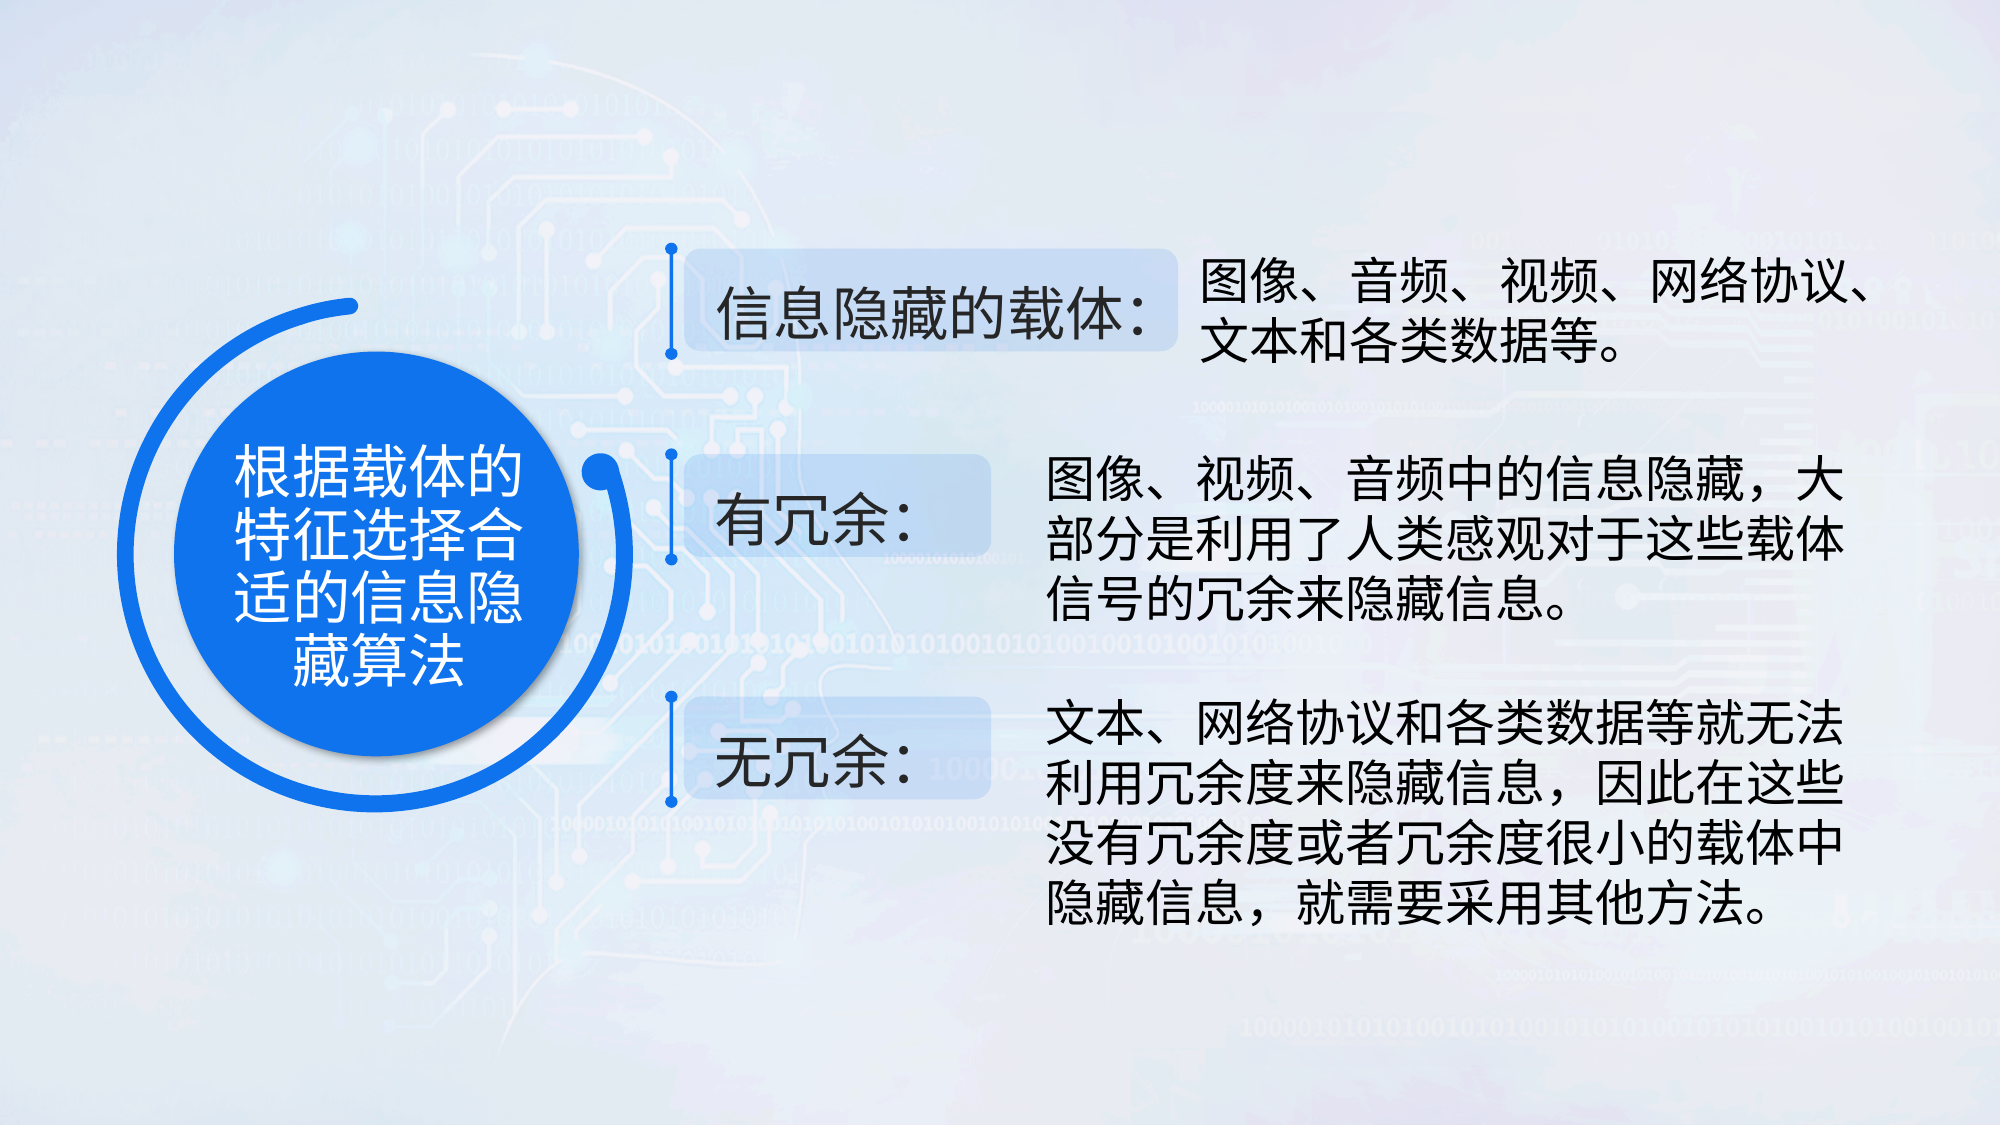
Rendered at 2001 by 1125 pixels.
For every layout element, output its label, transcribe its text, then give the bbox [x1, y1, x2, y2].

text_box 图像、音频、视频、网络协议、文本和各类数据等。 [1109, 242, 1948, 378]
picture [0, 0, 2000, 1125]
text_box 图像、视频、音频中的信息隐藏，大部分是利用了人类感观对于这些载体信号的冗余来隐藏信息。 [956, 440, 1893, 636]
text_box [87, 297, 639, 840]
text_box 文本、网络协议和各类数据等就无法利用冗余度来隐藏信息，因此在这些没有冗余度或者冗余度很小的载体中隐藏信息，就需要采用其他方法。 [956, 683, 1893, 939]
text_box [665, 440, 992, 566]
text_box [665, 682, 992, 808]
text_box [665, 234, 1200, 360]
